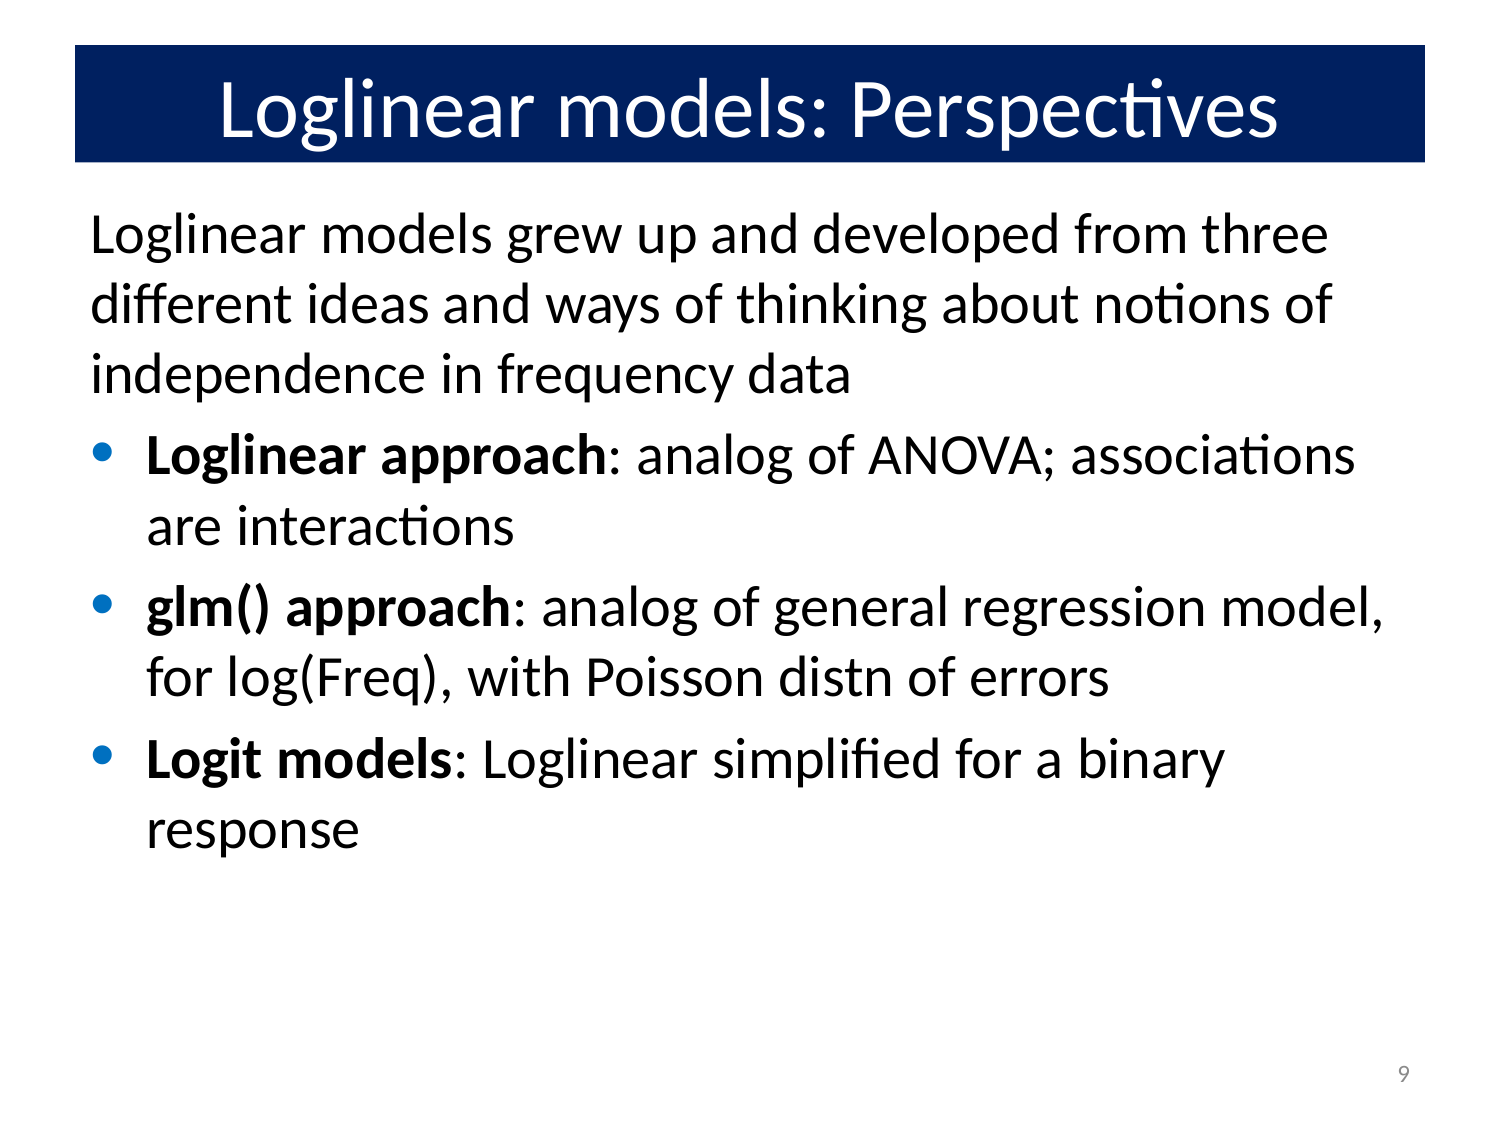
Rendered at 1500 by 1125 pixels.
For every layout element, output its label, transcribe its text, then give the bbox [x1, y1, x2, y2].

list Loglinear models grew up and developed from three different ideas and ways of thinking about notions of independence in frequency data Loglinear approach: analog of ANOVA; associations are interactions glm() approach: analog of general regression model, for log(Freq), with Poisson distn of errors Logit models: Loglinear simplified for a binary response [75, 187, 1425, 1025]
slide_number 9 [1074, 1042, 1425, 1103]
title Loglinear models: Perspectives [75, 45, 1425, 163]
